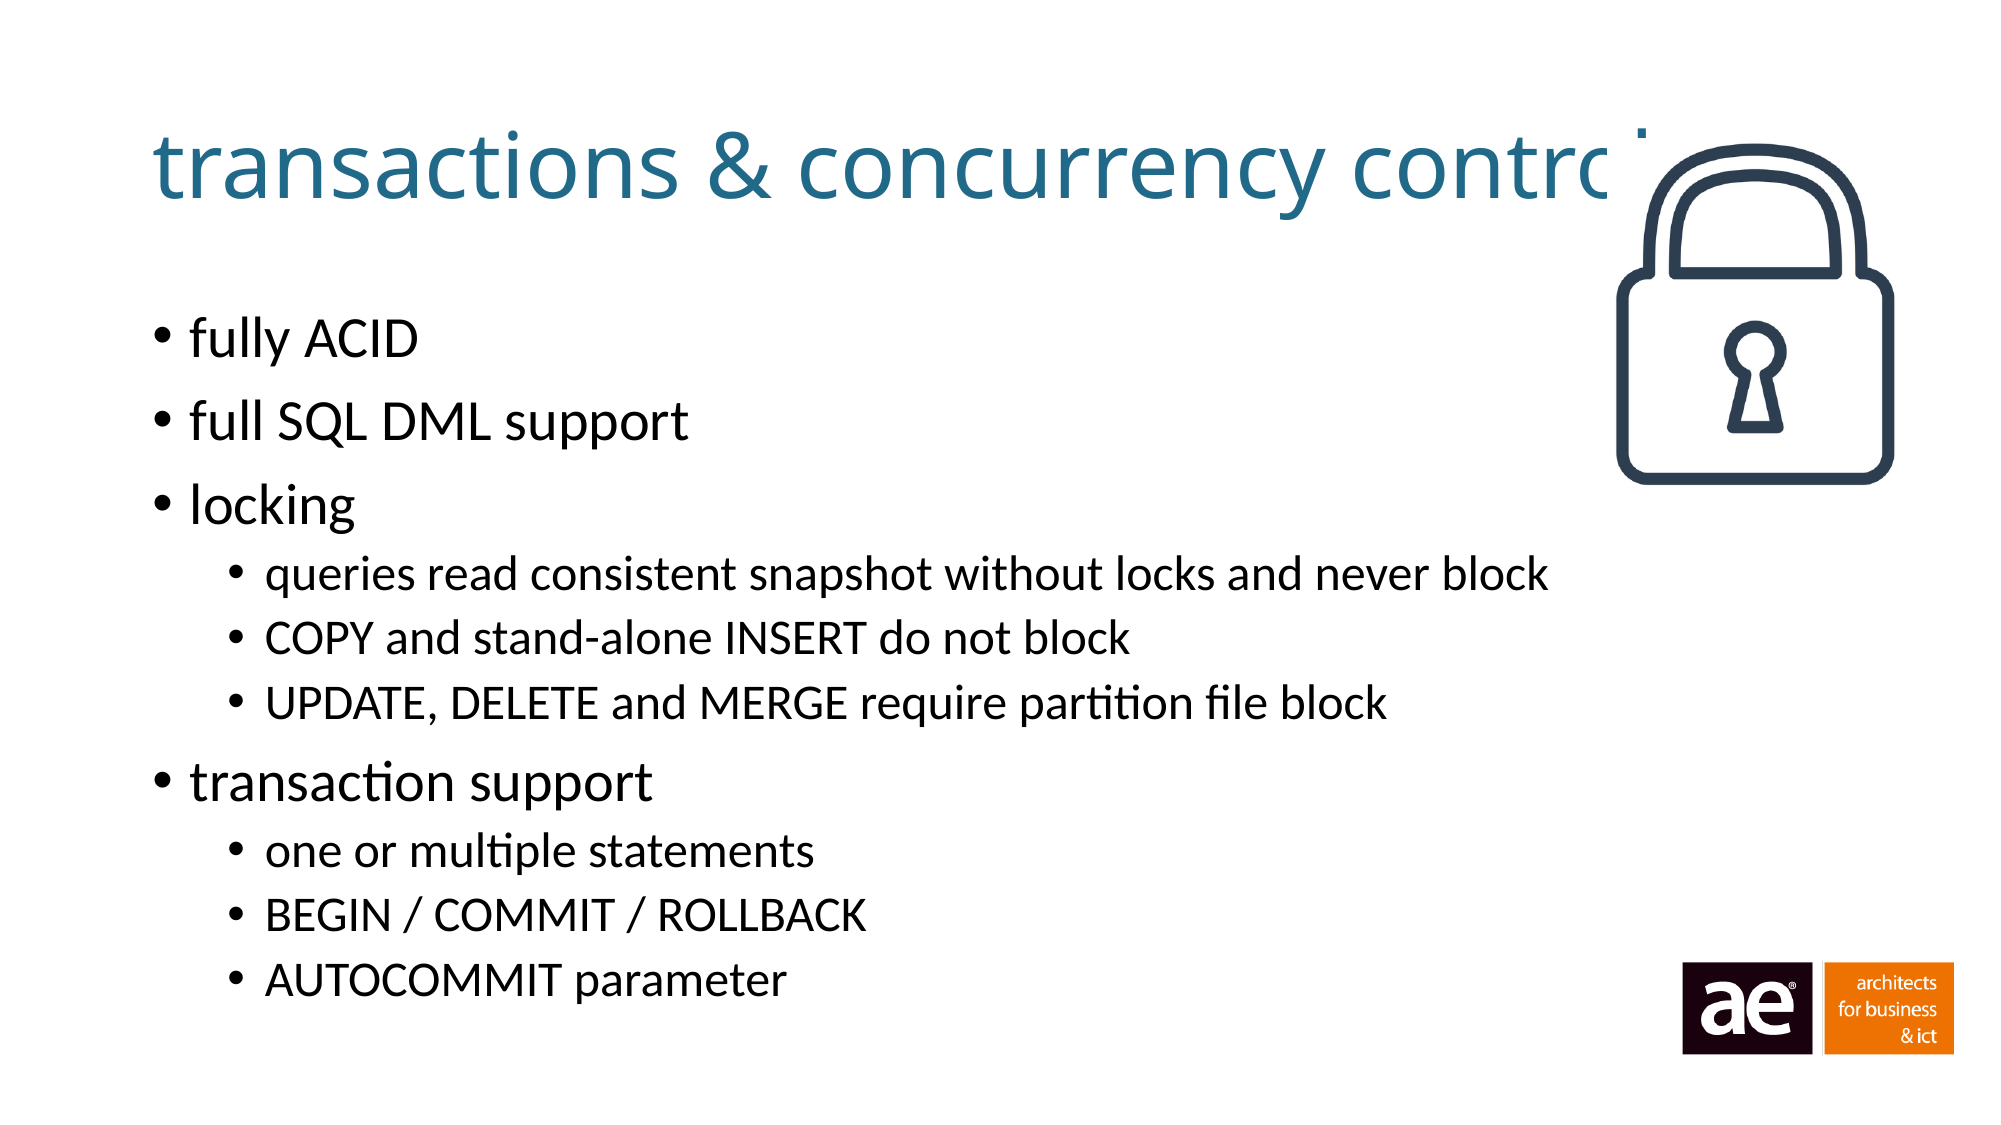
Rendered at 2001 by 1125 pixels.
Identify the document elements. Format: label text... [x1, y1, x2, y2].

list fully ACID full SQL DML support locking queries read consistent snapshot without locks and never block COPY and stand-alone INSERT do not block UPDATE, DELETE and MERGE require partition file block transaction support one or multiple statements BEGIN / COMMIT / ROLLBACK AUTOCOMMIT parameter [137, 299, 1863, 1066]
picture [1607, 138, 1897, 493]
title transactions & concurrency control [137, 59, 1863, 278]
picture [1863, 950, 1964, 1065]
